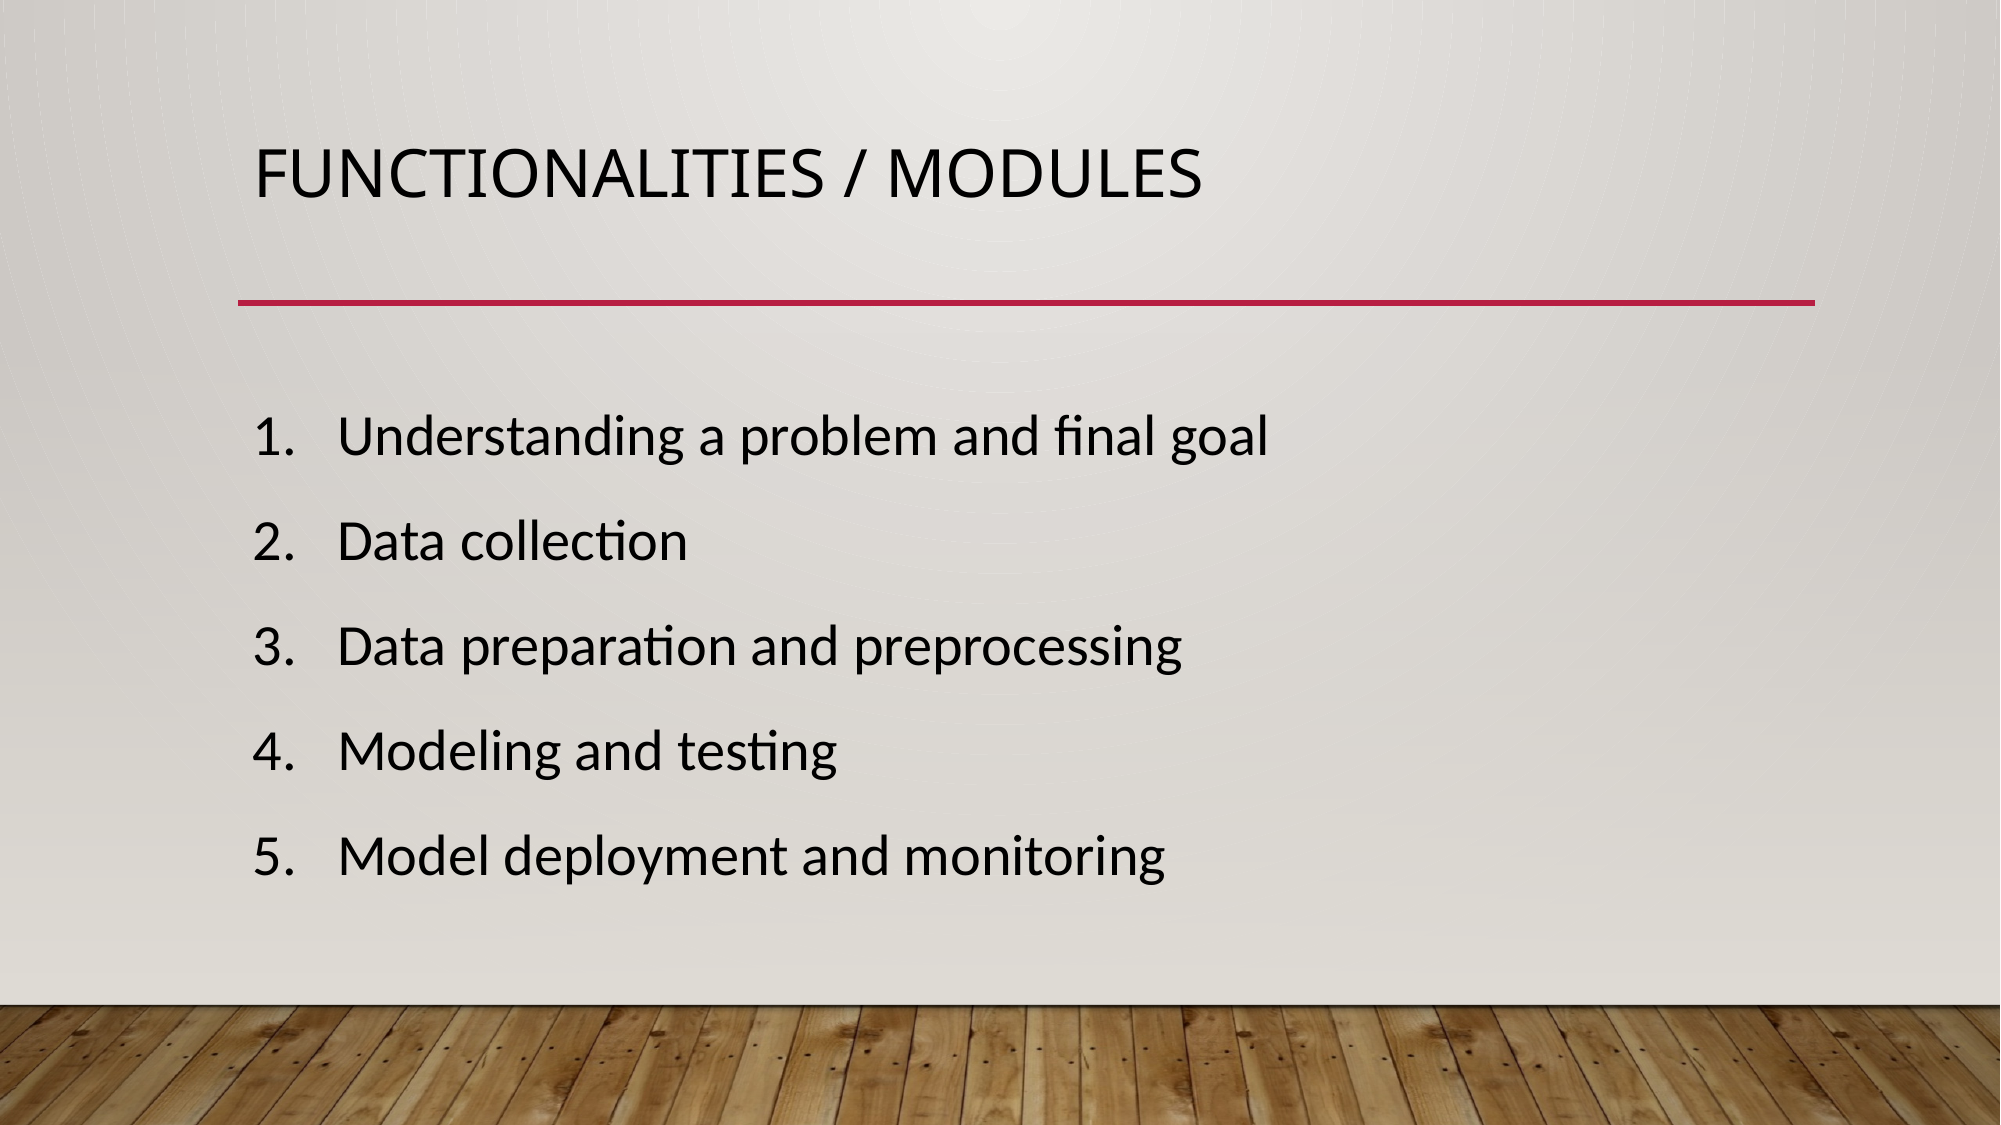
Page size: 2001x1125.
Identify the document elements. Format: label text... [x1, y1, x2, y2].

text_box Understanding a problem and final goal Data collection Data preparation and preprocessing Modeling and testing Model deployment and monitoring [238, 354, 1484, 894]
title FUNCTIONALITIES / MODULES [238, 131, 1814, 305]
picture [0, 1005, 2000, 1125]
